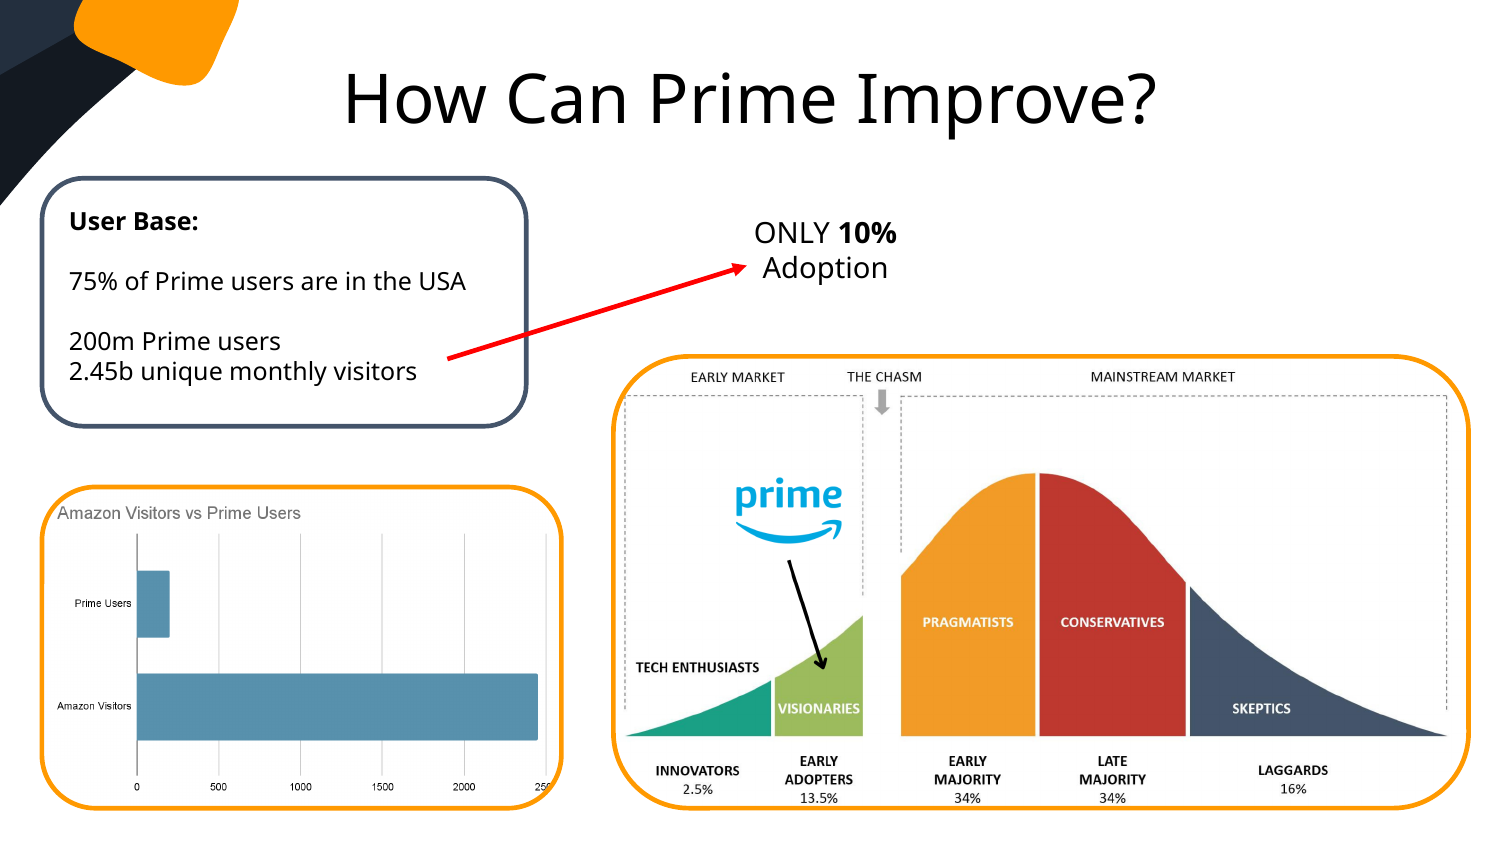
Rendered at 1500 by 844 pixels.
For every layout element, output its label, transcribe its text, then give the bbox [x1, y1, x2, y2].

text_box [0, 0, 336, 519]
text_box ONLY 10% Adoption [682, 199, 969, 300]
text_box How Can Prime Improve? [340, 49, 1323, 143]
picture [613, 356, 1469, 809]
picture [41, 486, 562, 809]
text_box User Base: 75% of Prime users are in the USA 200m Prime users 2.45b unique monthly visitors [340, 178, 527, 427]
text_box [447, 265, 748, 360]
